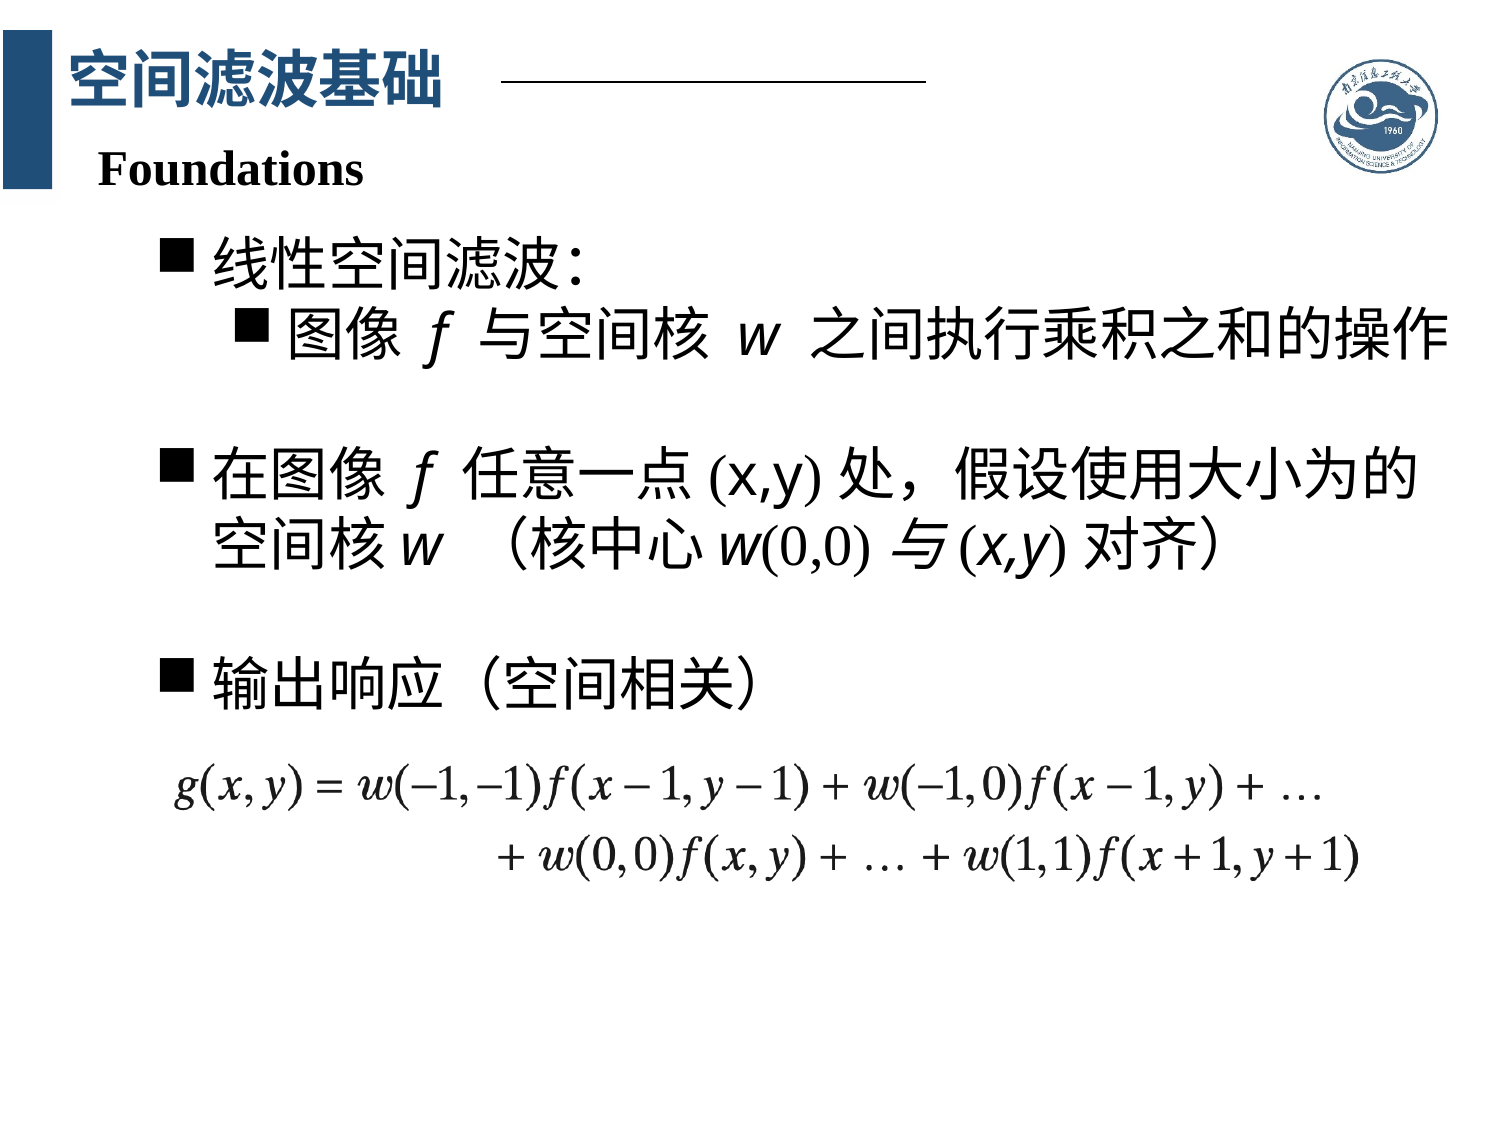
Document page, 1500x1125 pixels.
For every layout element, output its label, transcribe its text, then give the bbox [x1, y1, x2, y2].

text_box Foundations [82, 102, 759, 236]
text_box 空间滤波基础 [52, 16, 501, 148]
picture [1308, 44, 1452, 185]
picture [148, 726, 1406, 922]
text_box [2, 29, 53, 190]
